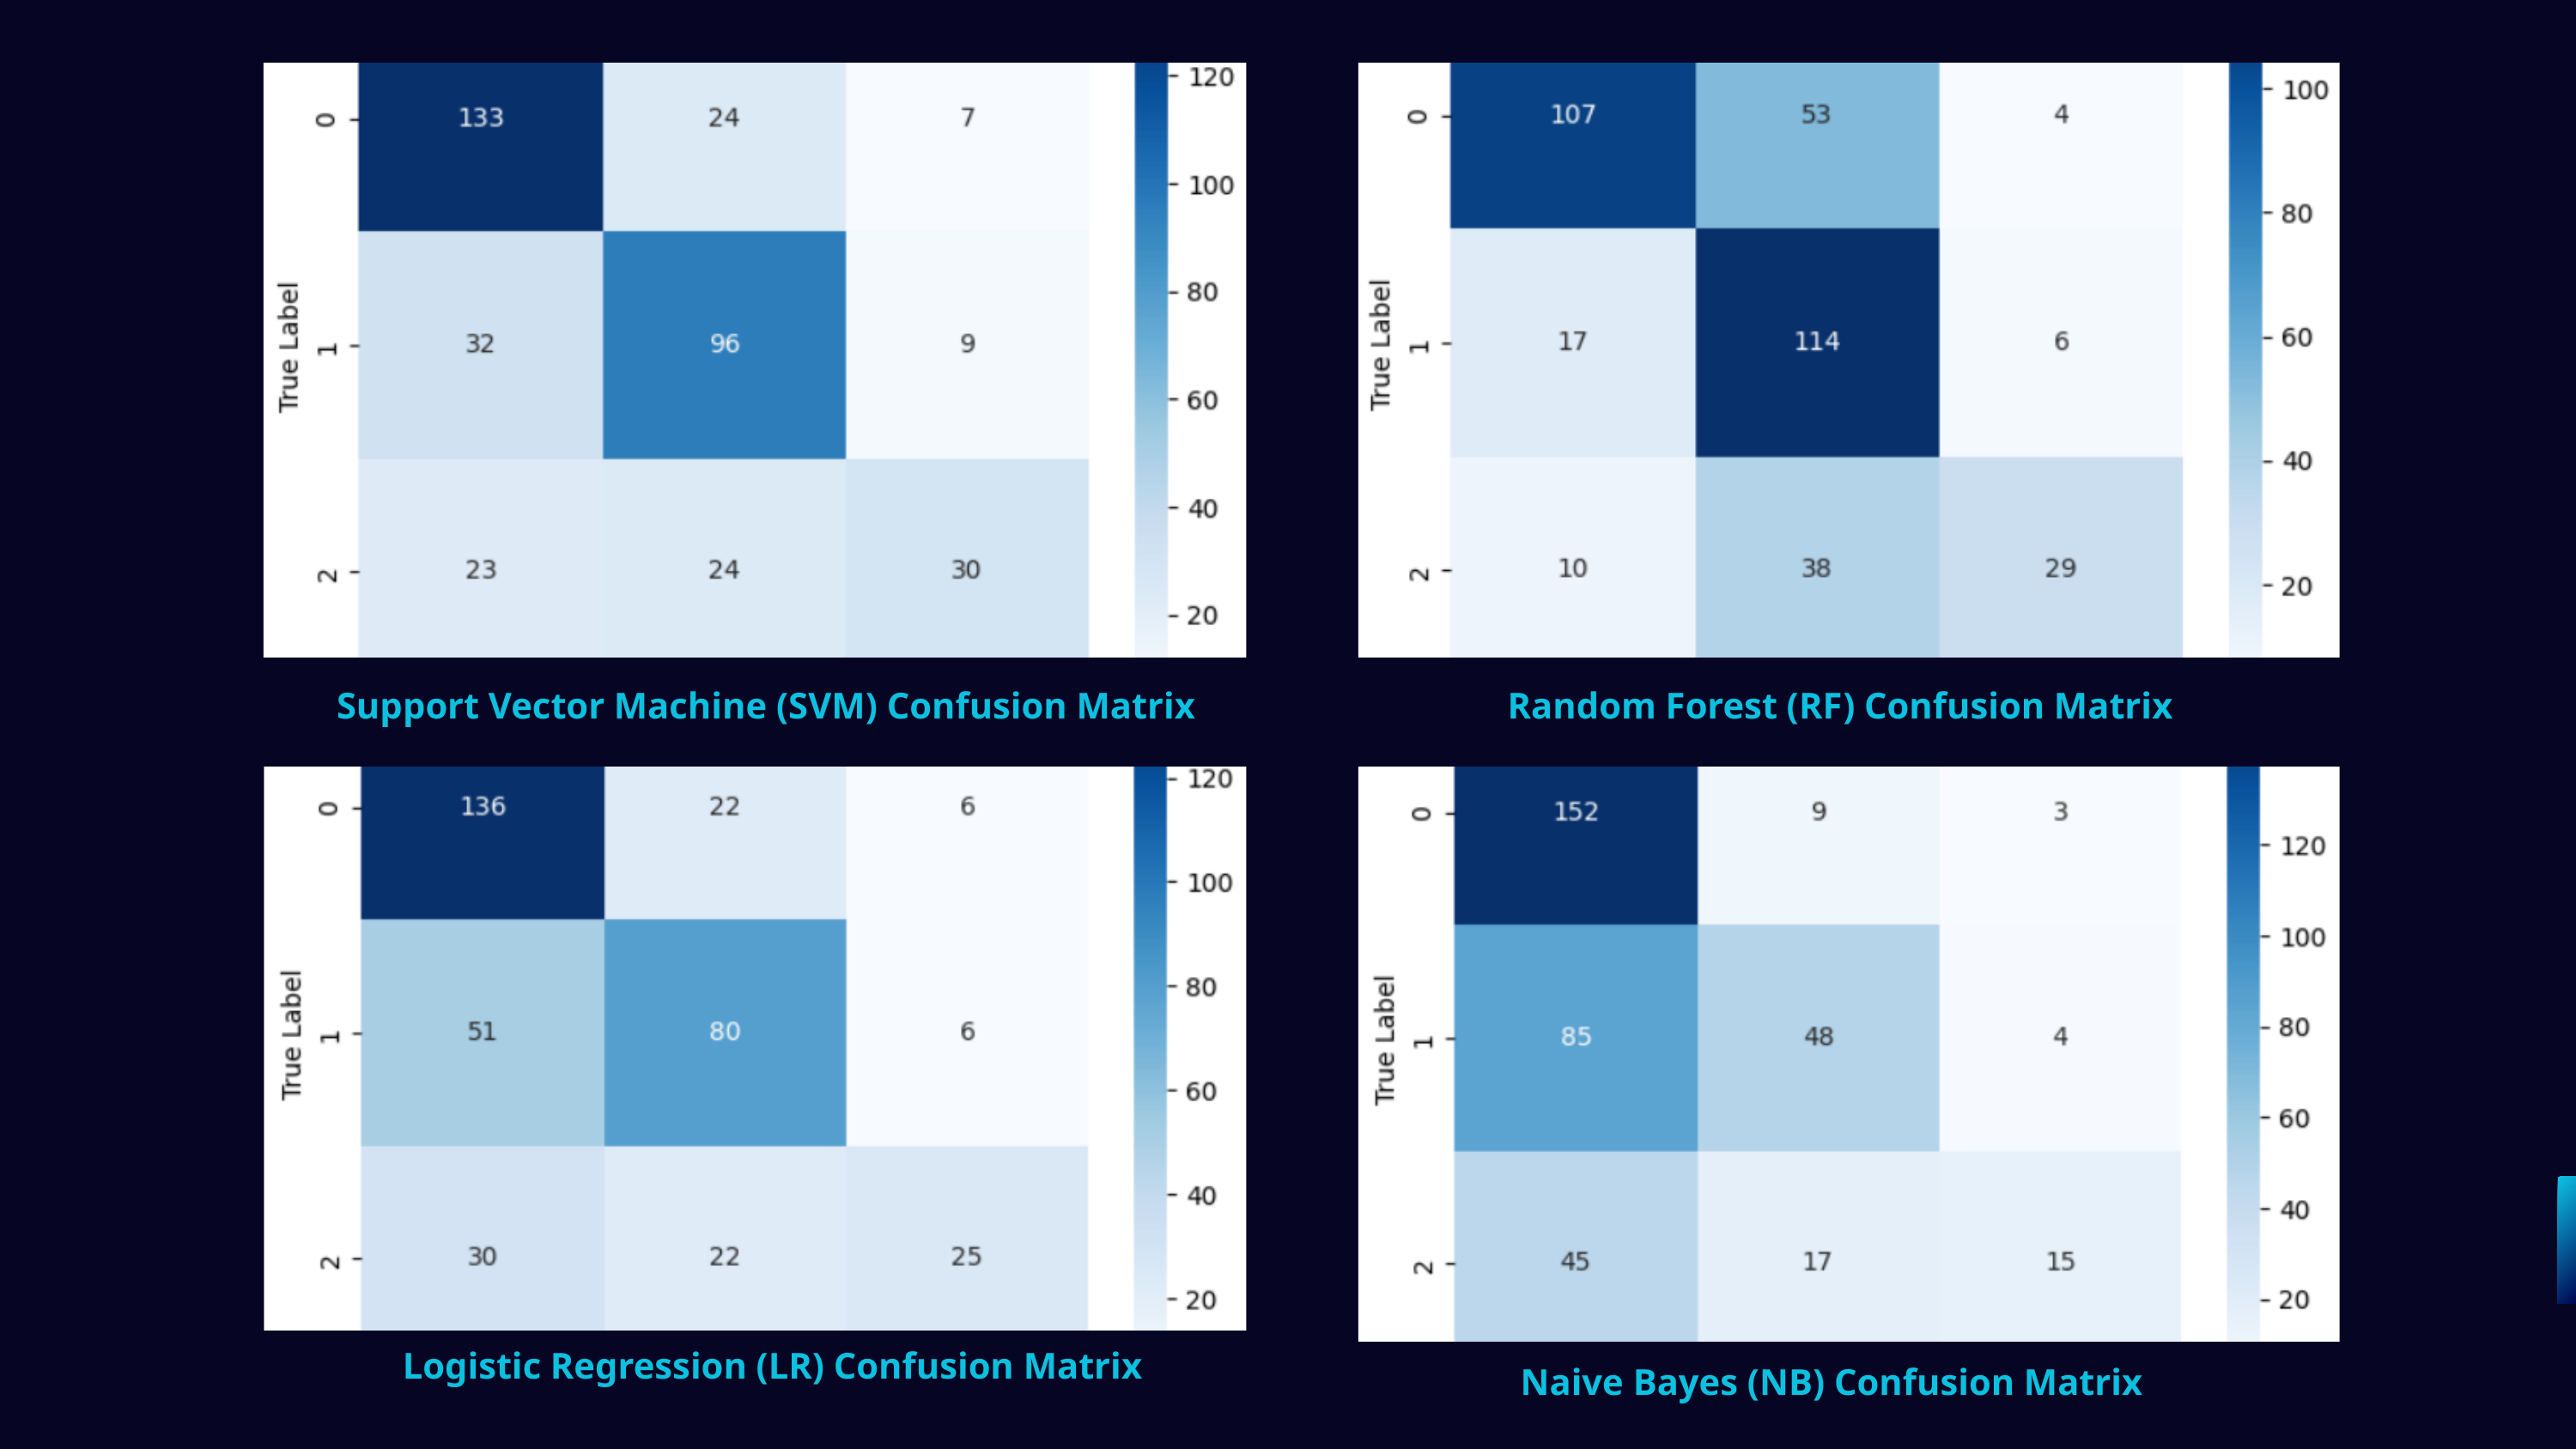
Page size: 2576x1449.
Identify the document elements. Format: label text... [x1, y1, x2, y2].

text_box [1358, 63, 2340, 658]
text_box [263, 766, 1247, 1331]
text_box Logistic Regression (LR) Confusion Matrix [403, 1337, 1207, 1386]
text_box Random Forest (RF) Confusion Matrix [1507, 676, 2212, 727]
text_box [1358, 766, 2340, 1342]
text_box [263, 63, 1247, 658]
text_box Support Vector Machine (SVM) Confusion Matrix [337, 676, 1207, 727]
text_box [2557, 1176, 2576, 1304]
text_box Naive Bayes (NB) Confusion Matrix [1520, 1352, 2225, 1403]
